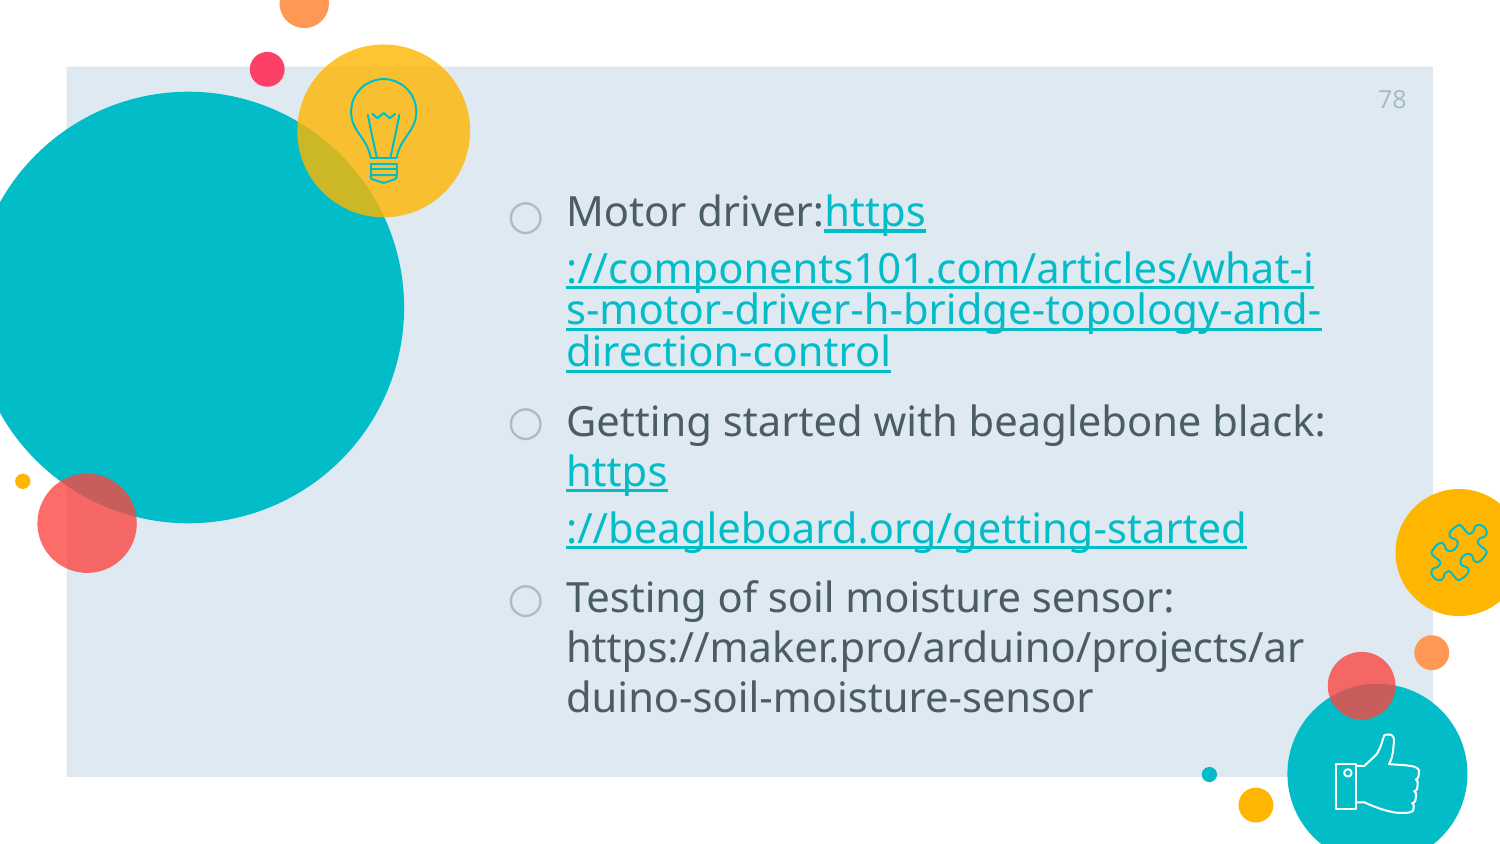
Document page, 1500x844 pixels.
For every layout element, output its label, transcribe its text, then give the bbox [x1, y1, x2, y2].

list Motor driver:https://components101.com/articles/what-is-motor-driver-h-bridge-topology-and-direction-control Getting started with beaglebone black:https://beagleboard.org/getting-started Testing of soil moisture sensor: https://maker.pro/arduino/projects/arduino-soil-moisture-sensor [476, 169, 1345, 706]
slide_number 78 [1331, 68, 1422, 134]
